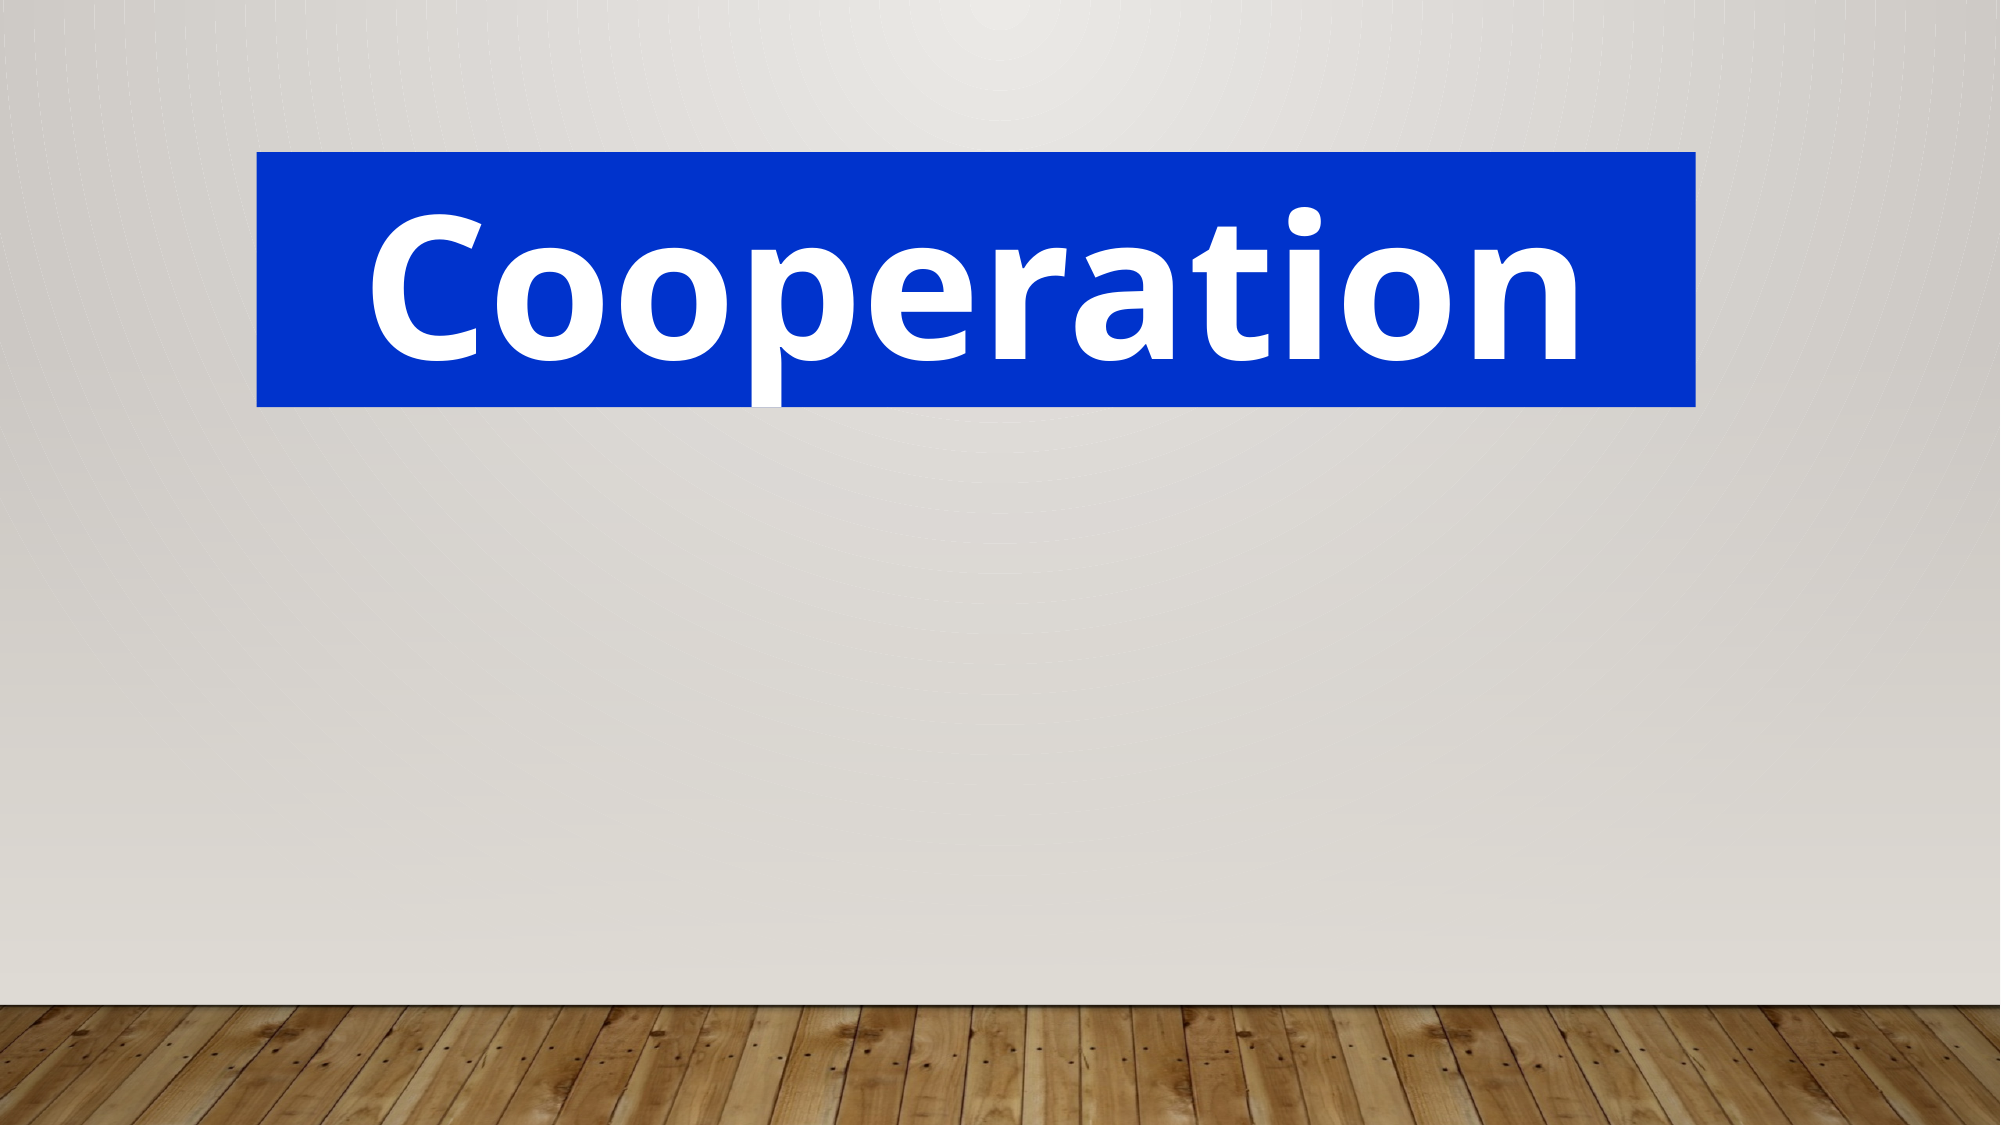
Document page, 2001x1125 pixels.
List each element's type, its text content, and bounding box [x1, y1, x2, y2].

picture [0, 1005, 2000, 1125]
text_box Cooperation [256, 152, 1696, 408]
